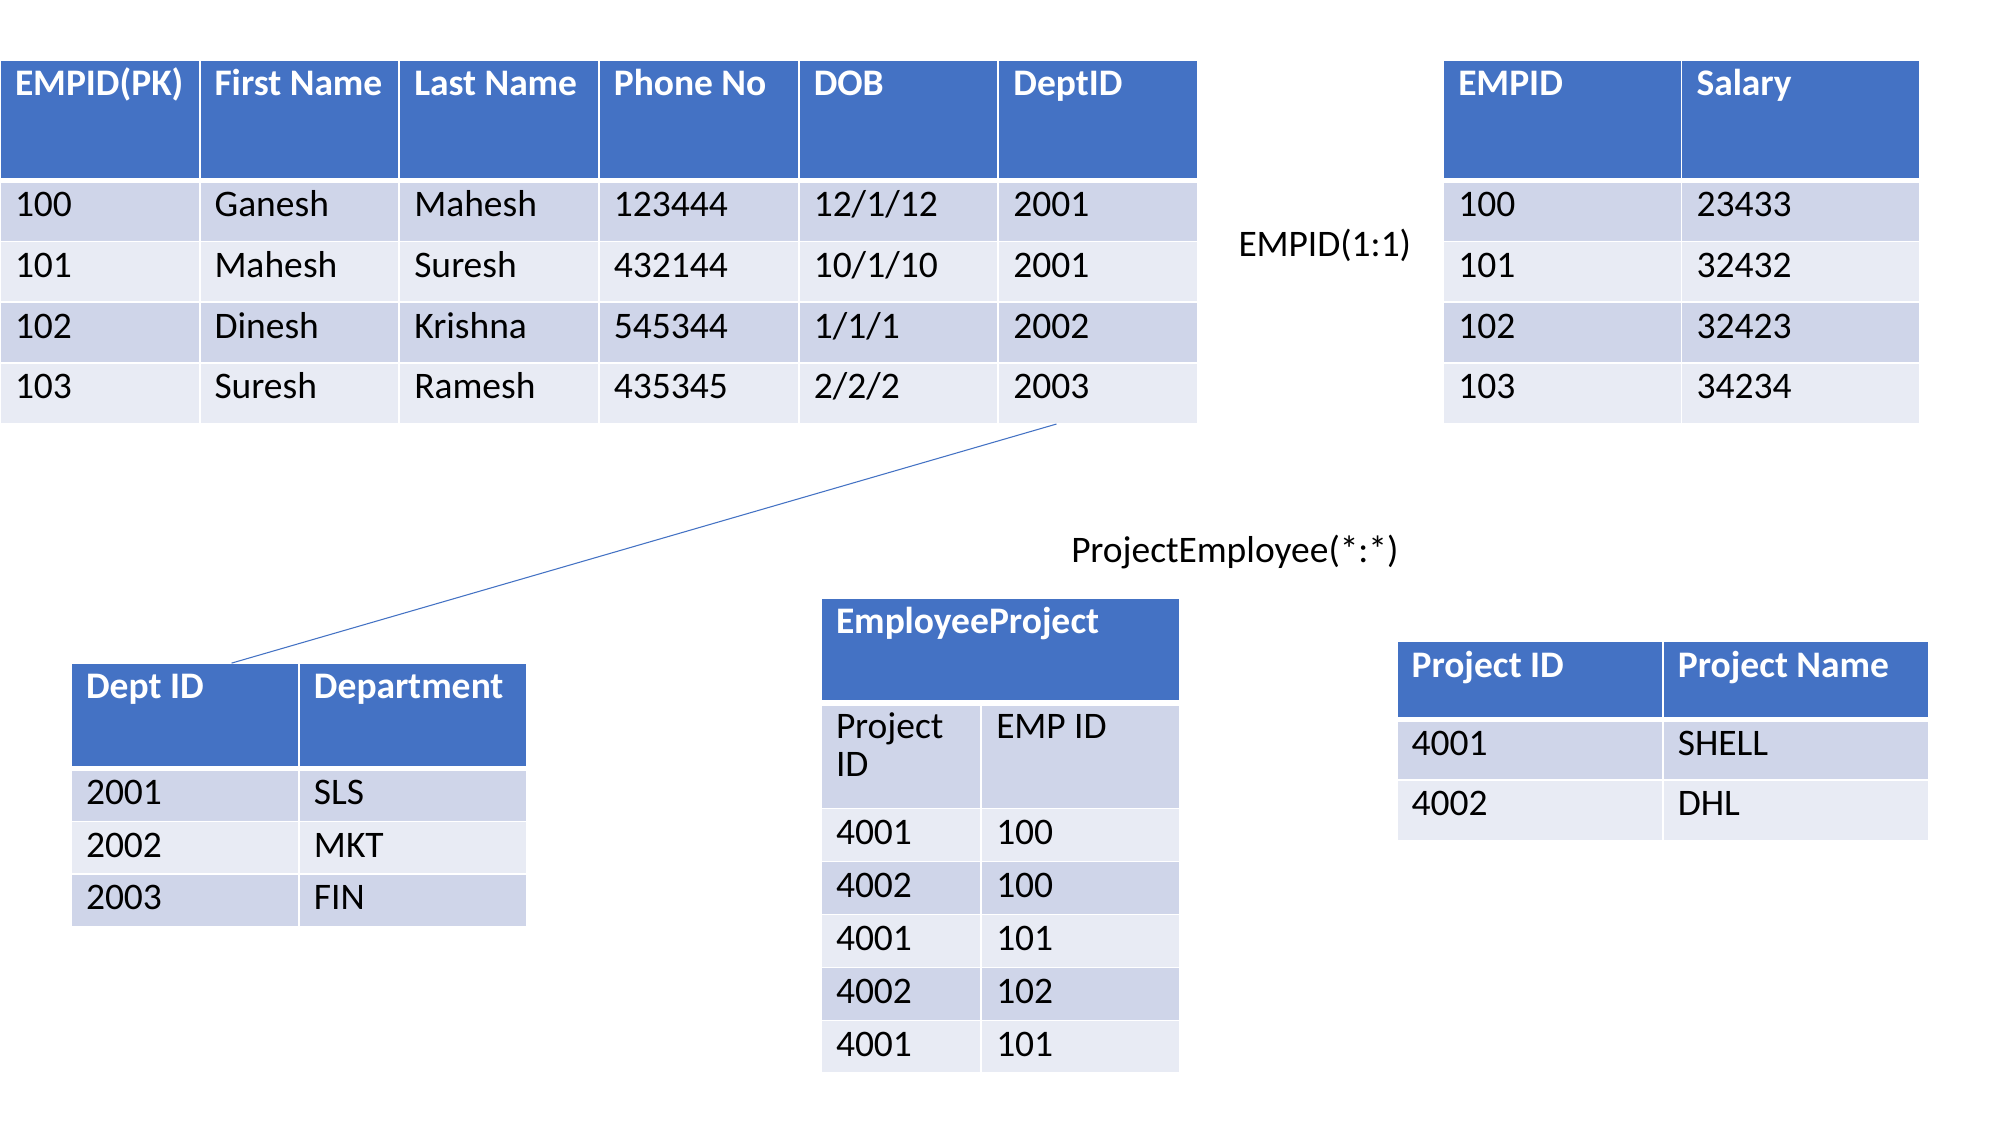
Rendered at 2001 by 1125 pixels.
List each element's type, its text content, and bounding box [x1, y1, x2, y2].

table_cell Project ID [822, 706, 980, 808]
table_cell MKT [300, 822, 526, 873]
table_cell Ramesh [400, 364, 598, 423]
table_cell 432144 [600, 242, 798, 301]
table_cell 102 [1, 303, 199, 362]
table_cell 101 [982, 1021, 1179, 1072]
table_cell 102 [982, 968, 1179, 1020]
table_cell 123444 [600, 183, 798, 241]
table_cell 101 [1444, 242, 1681, 301]
table_header Project ID [1398, 642, 1662, 717]
table_header Salary [1682, 61, 1919, 178]
table_cell 2001 [999, 183, 1197, 241]
table_header Department [300, 664, 526, 766]
table_cell SHELL [1664, 722, 1928, 779]
table_header EMPID(PK) [1, 61, 199, 178]
table_cell 4002 [1398, 781, 1662, 840]
text_box EMPID(1:1) [1223, 211, 1474, 272]
table_header EmployeeProject [822, 599, 1179, 700]
table_cell 32432 [1682, 242, 1919, 301]
table_header First Name [201, 61, 398, 178]
table_cell 1/1/1 [800, 303, 997, 362]
table_cell 2/2/2 [800, 364, 997, 423]
table_cell 100 [982, 862, 1179, 914]
table_cell 4002 [822, 968, 980, 1020]
table_cell 2001 [999, 242, 1197, 301]
table_cell 4001 [822, 809, 980, 861]
table_cell 4002 [822, 862, 980, 914]
table_cell Mahesh [201, 242, 398, 301]
table_cell Ganesh [201, 183, 398, 241]
table_cell Suresh [400, 242, 598, 301]
table_cell 2001 [72, 771, 298, 821]
table_cell Mahesh [400, 183, 598, 241]
table_cell 545344 [600, 303, 798, 362]
table_cell 435345 [600, 364, 798, 423]
table_cell 32423 [1682, 303, 1919, 362]
table_cell Dinesh [201, 303, 398, 362]
table_cell 101 [982, 915, 1179, 967]
table_cell 10/1/10 [800, 242, 997, 301]
table_cell 2003 [999, 364, 1197, 423]
table_cell 103 [1444, 364, 1681, 423]
table_cell 12/1/12 [800, 183, 997, 241]
table_cell EMP ID [982, 706, 1179, 808]
table_cell 2003 [72, 875, 298, 926]
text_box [231, 424, 1057, 664]
table_cell 100 [982, 809, 1179, 861]
table_cell Suresh [201, 364, 398, 423]
table_cell 100 [1, 183, 199, 241]
table_cell 103 [1, 364, 199, 423]
table_header Dept ID [72, 664, 298, 766]
table_cell 2002 [999, 303, 1197, 362]
table_cell DHL [1664, 781, 1928, 840]
table_cell 4001 [822, 1021, 980, 1072]
table_cell 101 [1, 242, 199, 301]
table_cell 23433 [1682, 183, 1919, 241]
table_cell 4001 [1398, 722, 1662, 779]
table_header Last Name [400, 61, 598, 178]
table_header Phone No [600, 61, 798, 178]
table_cell 34234 [1682, 364, 1919, 423]
table_header DOB [800, 61, 997, 178]
table_cell 2002 [72, 822, 298, 873]
table_cell FIN [300, 875, 526, 926]
table_cell SLS [300, 771, 526, 821]
table_cell 100 [1444, 183, 1681, 241]
table_header Project Name [1664, 642, 1928, 717]
table_cell Krishna [400, 303, 598, 362]
table_cell 102 [1444, 303, 1681, 362]
table_header DeptID [999, 61, 1197, 178]
table_header EMPID [1444, 61, 1681, 178]
table_cell 4001 [822, 915, 980, 967]
text_box ProjectEmployee(*:*) [1057, 517, 1537, 578]
